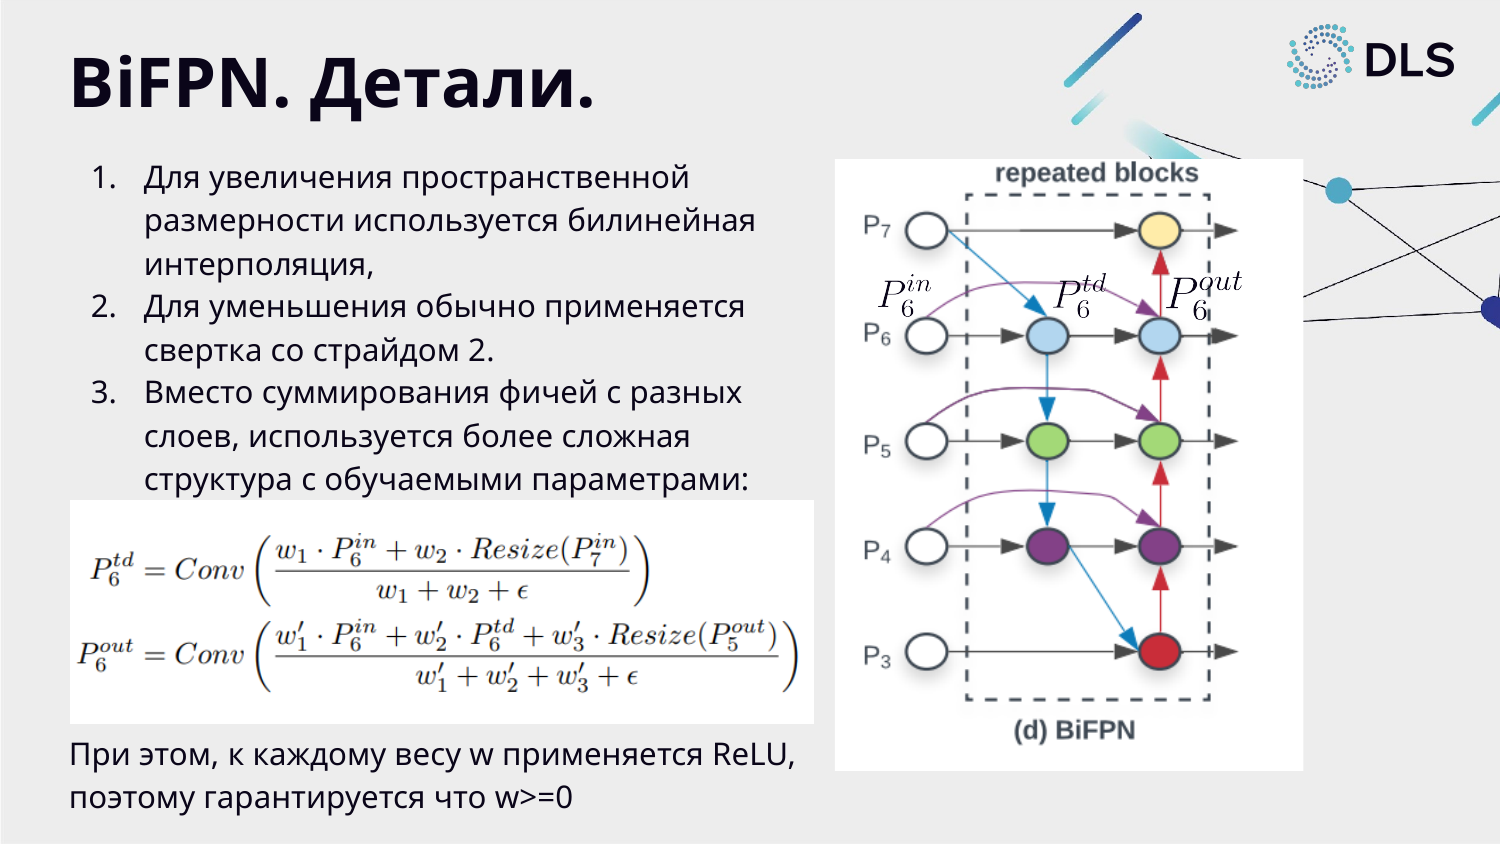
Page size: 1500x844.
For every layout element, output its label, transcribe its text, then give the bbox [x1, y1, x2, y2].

title BiFPN. Детали. [57, 24, 1100, 147]
list При этом, к каждому весу w применяется ReLU, поэтому гарантируется что w>=0 [57, 723, 844, 835]
picture [0, 0, 1500, 844]
list Для увеличения пространственной размерности используется билинейная интерполяция, Для уменьшения обычно применяется свертка со страйдом 2. Вместо суммирования фичей с разных слоев, используется более сложная структура с обучаемыми параметрами: [57, 146, 844, 507]
